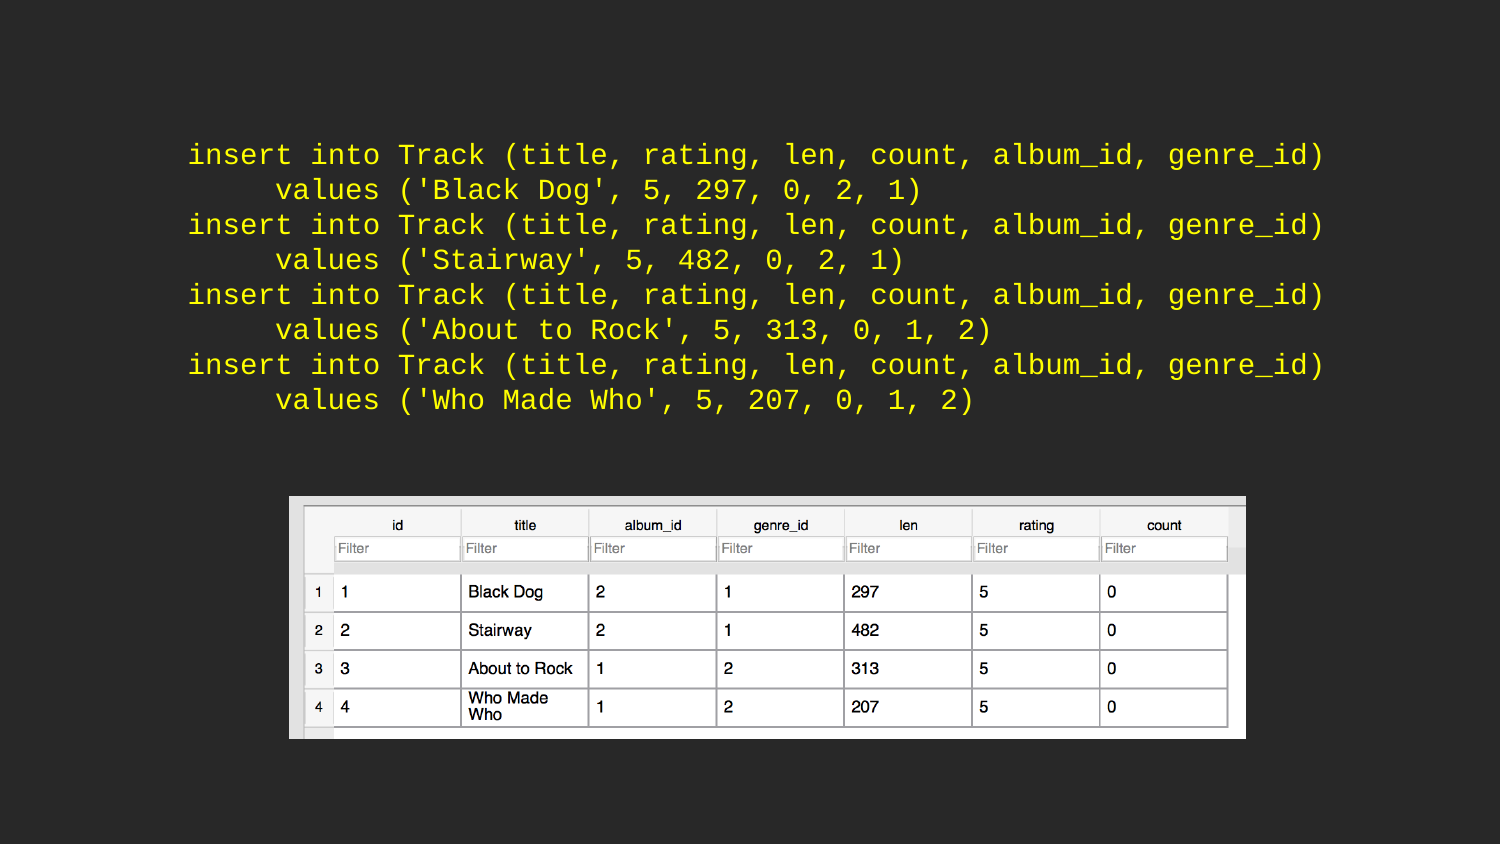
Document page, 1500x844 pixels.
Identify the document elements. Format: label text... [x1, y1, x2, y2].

text_box insert into Track (title, rating, len, count, album_id, genre_id) values ('Black Dog', 5, 297, 0, 2, 1) insert into Track (title, rating, len, count, album_id, genre_id) values ('Stairway', 5, 482, 0, 2, 1) insert into Track (title, rating, len, count, album_id, genre_id) values ('About to Rock', 5, 313, 0, 1, 2) insert into Track (title, rating, len, count, album_id, genre_id) values ('Who Made Who', 5, 207, 0, 1, 2) [187, 78, 1372, 473]
picture [289, 495, 1246, 739]
